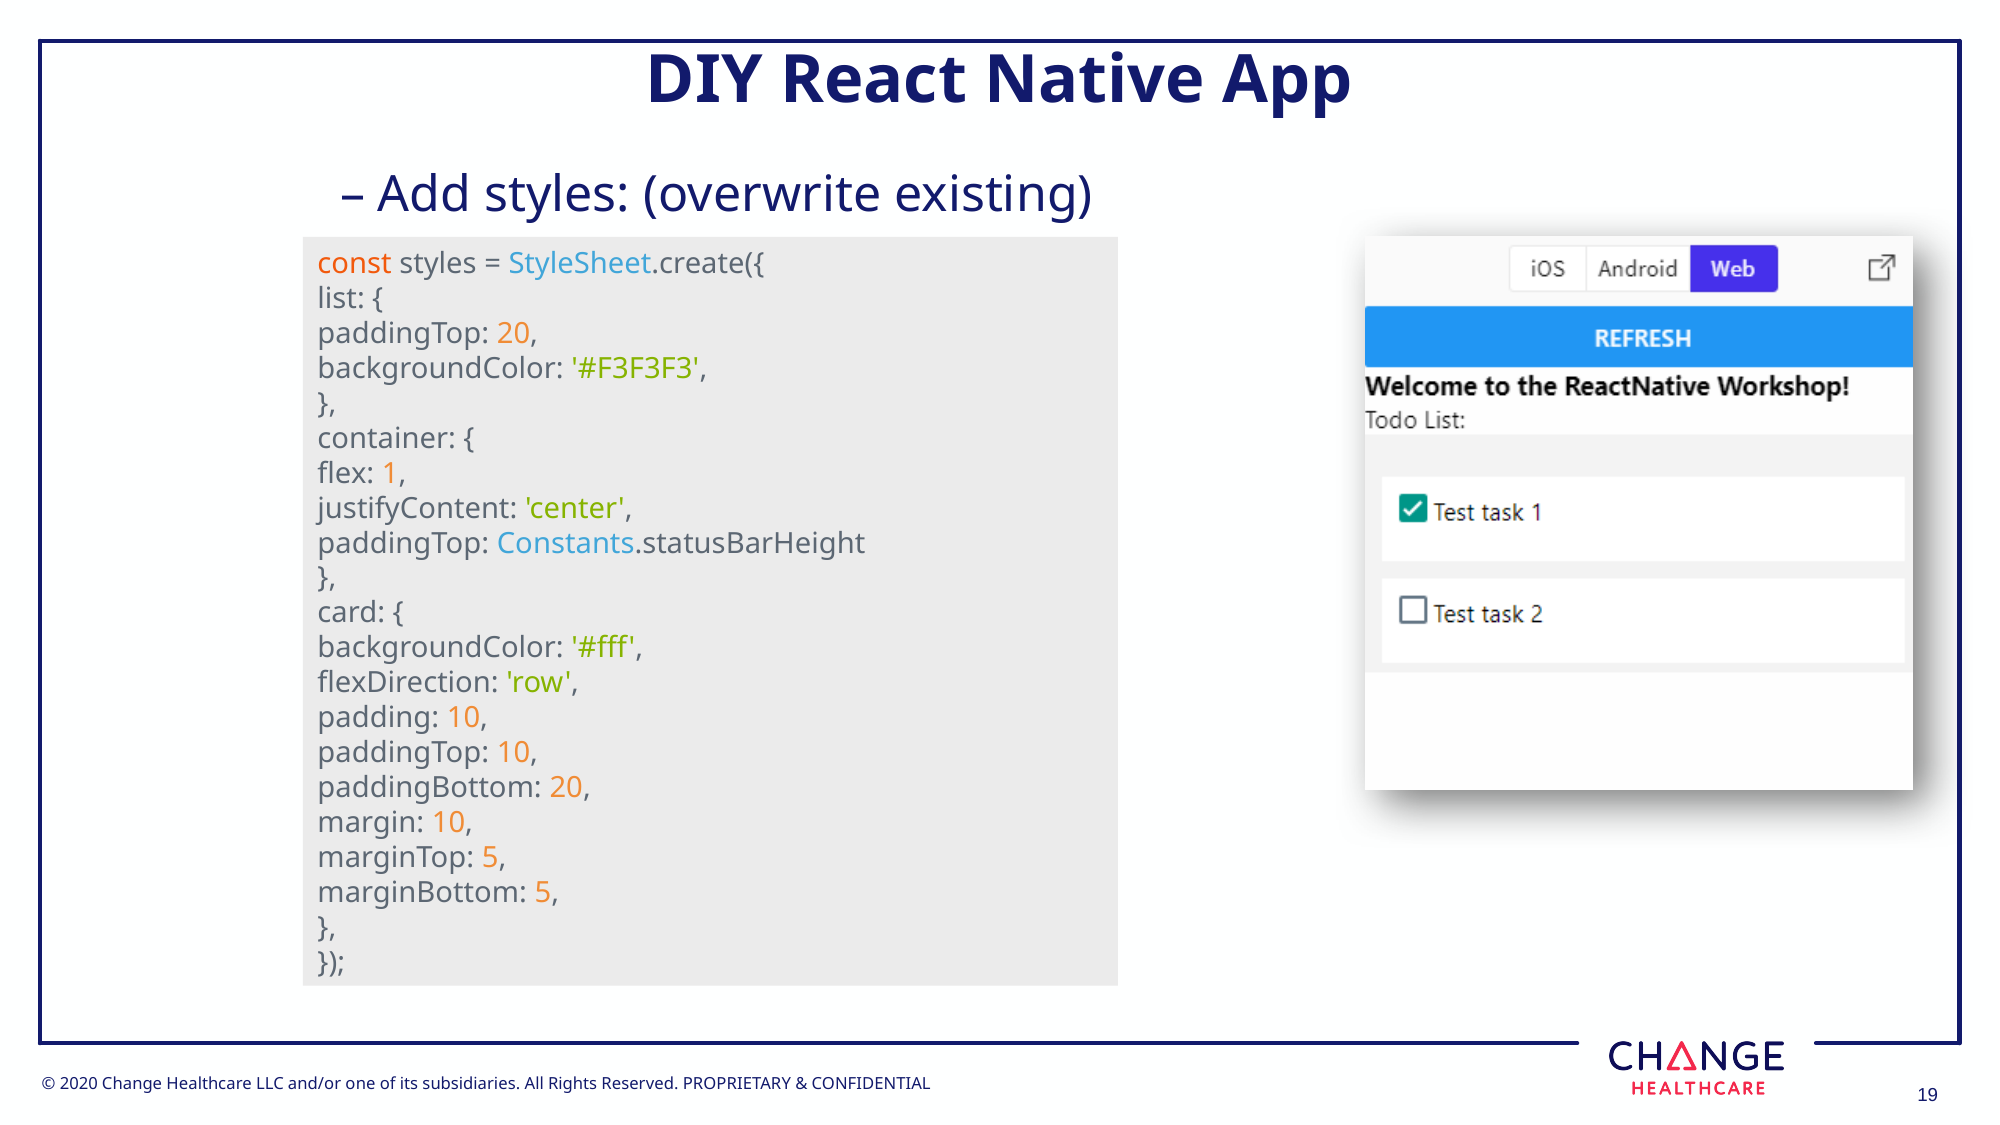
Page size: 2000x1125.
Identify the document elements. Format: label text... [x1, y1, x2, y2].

title DIY React Native App [7, 23, 1992, 138]
picture [1609, 1041, 1784, 1095]
list Add styles: (overwrite existing) [250, 160, 1749, 965]
picture [1365, 236, 1913, 790]
text_box const styles = StyleSheet.create({ list: { paddingTop: 20, backgroundColor: '#F3F3F3', }, container: { flex: 1, justifyContent: 'center', paddingTop: Constants.statusBarHeight }, card: { backgroundColor: '#fff', flexDirection: 'row', padding: 10, paddingTop: 10, paddingBottom: 20, margin: 10, marginTop: 5, marginBottom: 5, }, }); [302, 236, 1118, 986]
